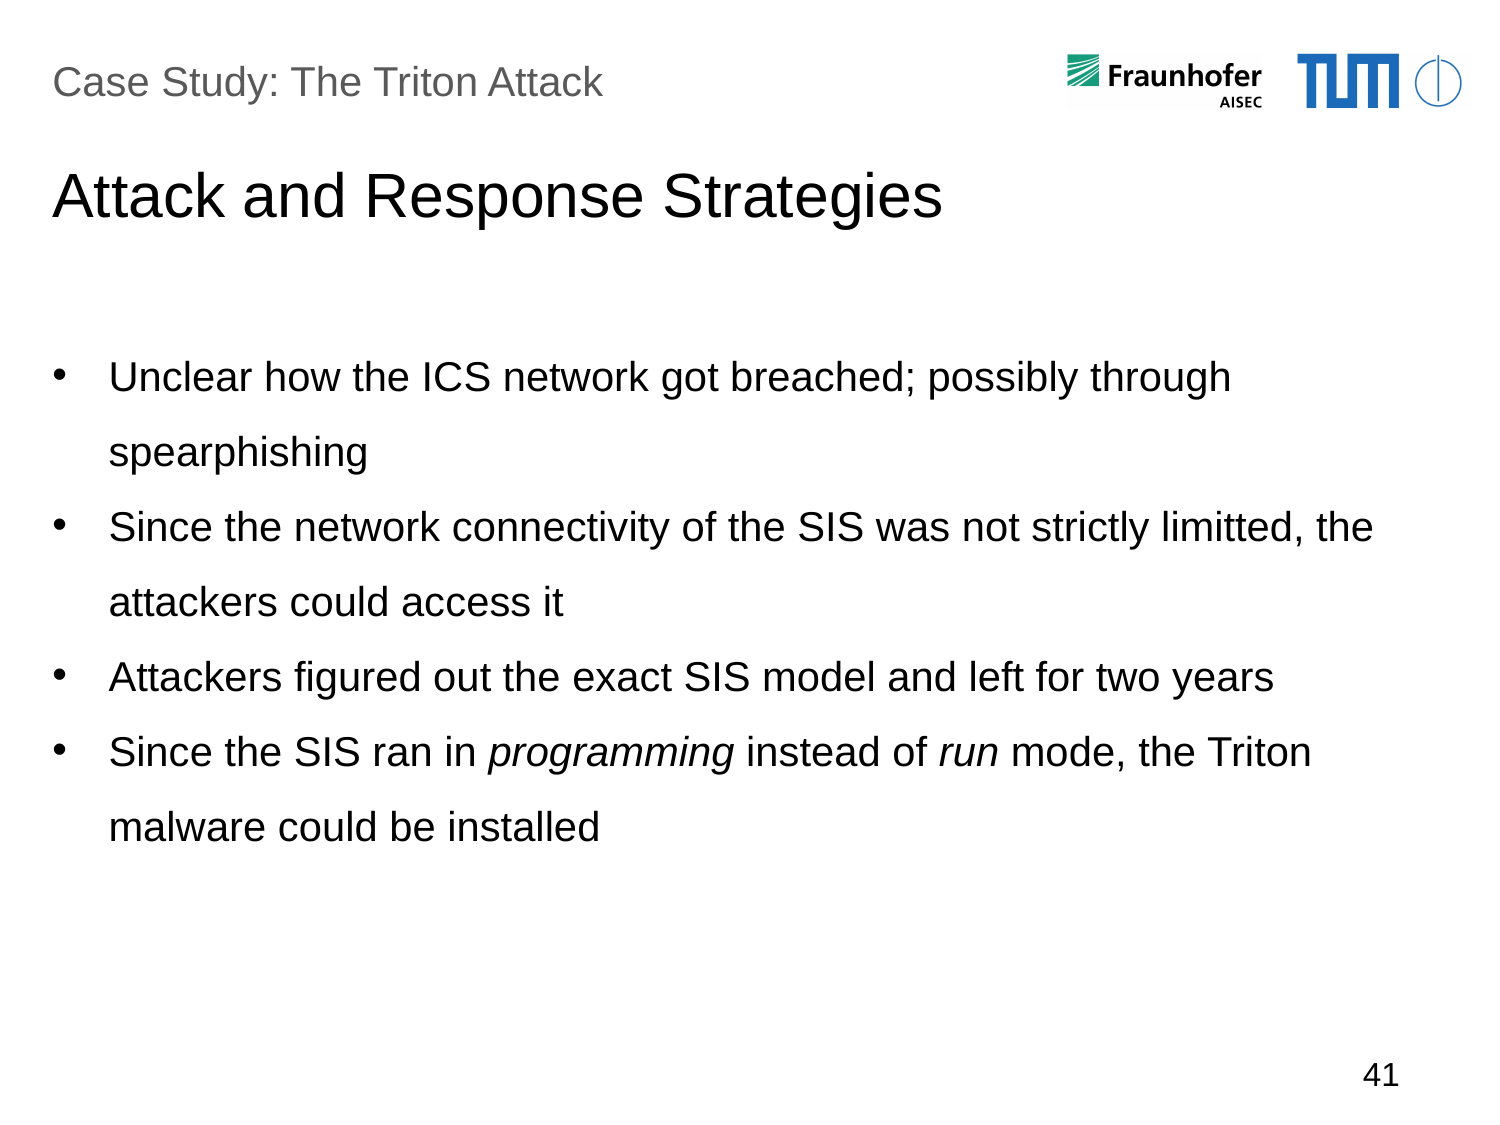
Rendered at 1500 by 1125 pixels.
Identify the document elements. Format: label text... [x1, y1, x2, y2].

picture [1066, 53, 1263, 109]
list Unclear how the ICS network got breached; possibly through spearphishing Since the network connectivity of the SIS was not strictly limitted, the attackers could access it Attackers figured out the exact SIS model and left for two years Since the SIS ran in programming instead of run mode, the Triton malware could be installed [52, 324, 1449, 1003]
text_box Case Study: The Triton Attack [52, 37, 951, 105]
picture [1296, 53, 1472, 109]
title Attack and Response Strategies [52, 162, 1449, 231]
text_box 41 [1362, 1047, 1500, 1094]
